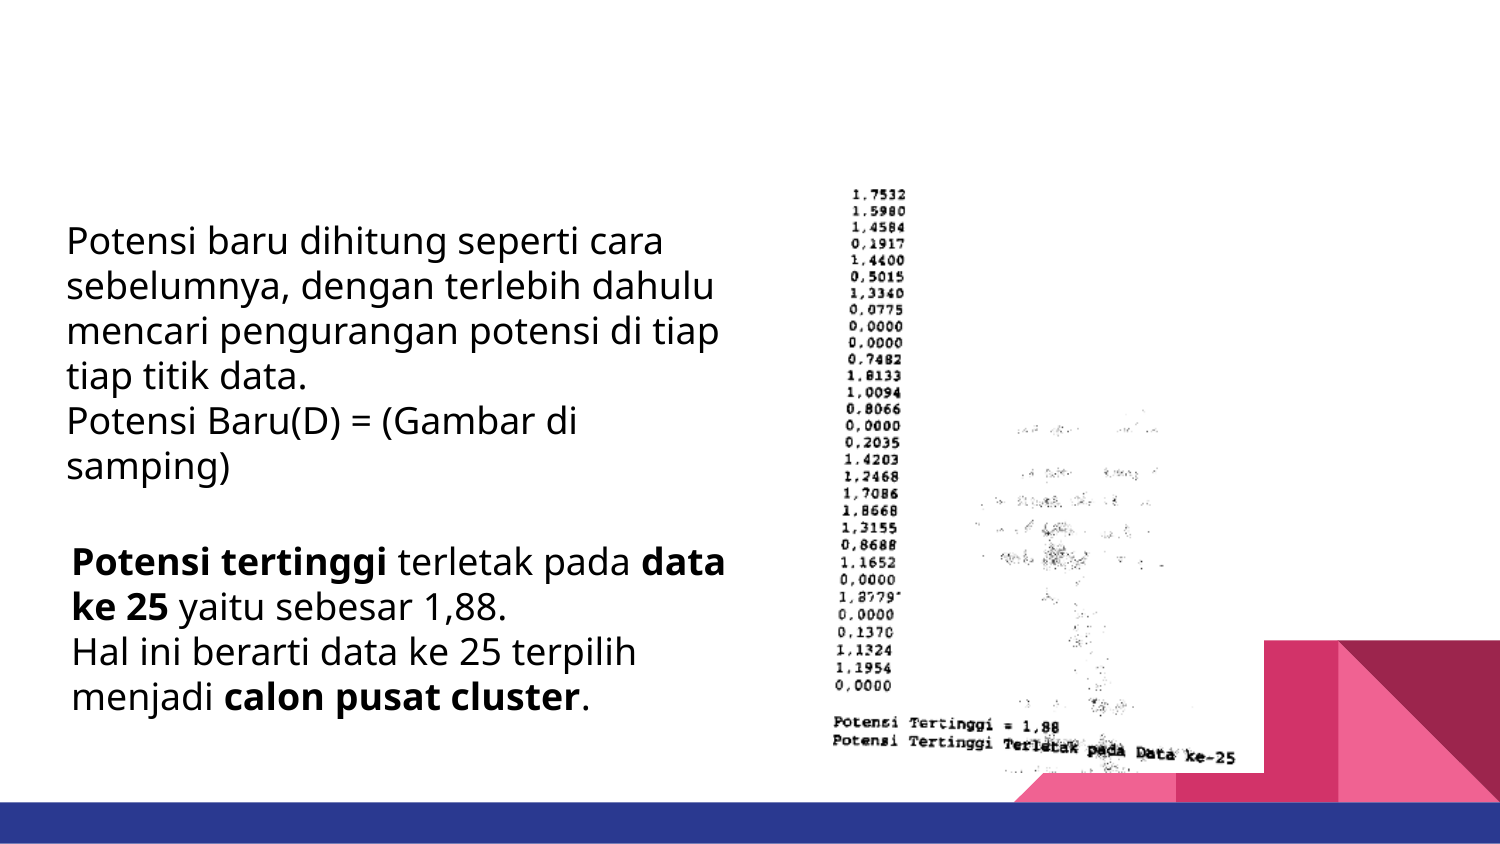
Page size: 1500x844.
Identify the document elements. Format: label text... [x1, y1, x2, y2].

text_box Potensi tertinggi terletak pada data ke 25 yaitu sebesar 1,88. Hal ini berarti data ke 25 terpilih menjadi calon pusat cluster. [55, 478, 751, 844]
list Potensi baru dihitung seperti cara sebelumnya, dengan terlebih dahulu mencari pengurangan potensi di tiap tiap titik data. Potensi Baru(D) = (Gambar di samping) [51, 201, 758, 502]
picture [832, 187, 1265, 774]
